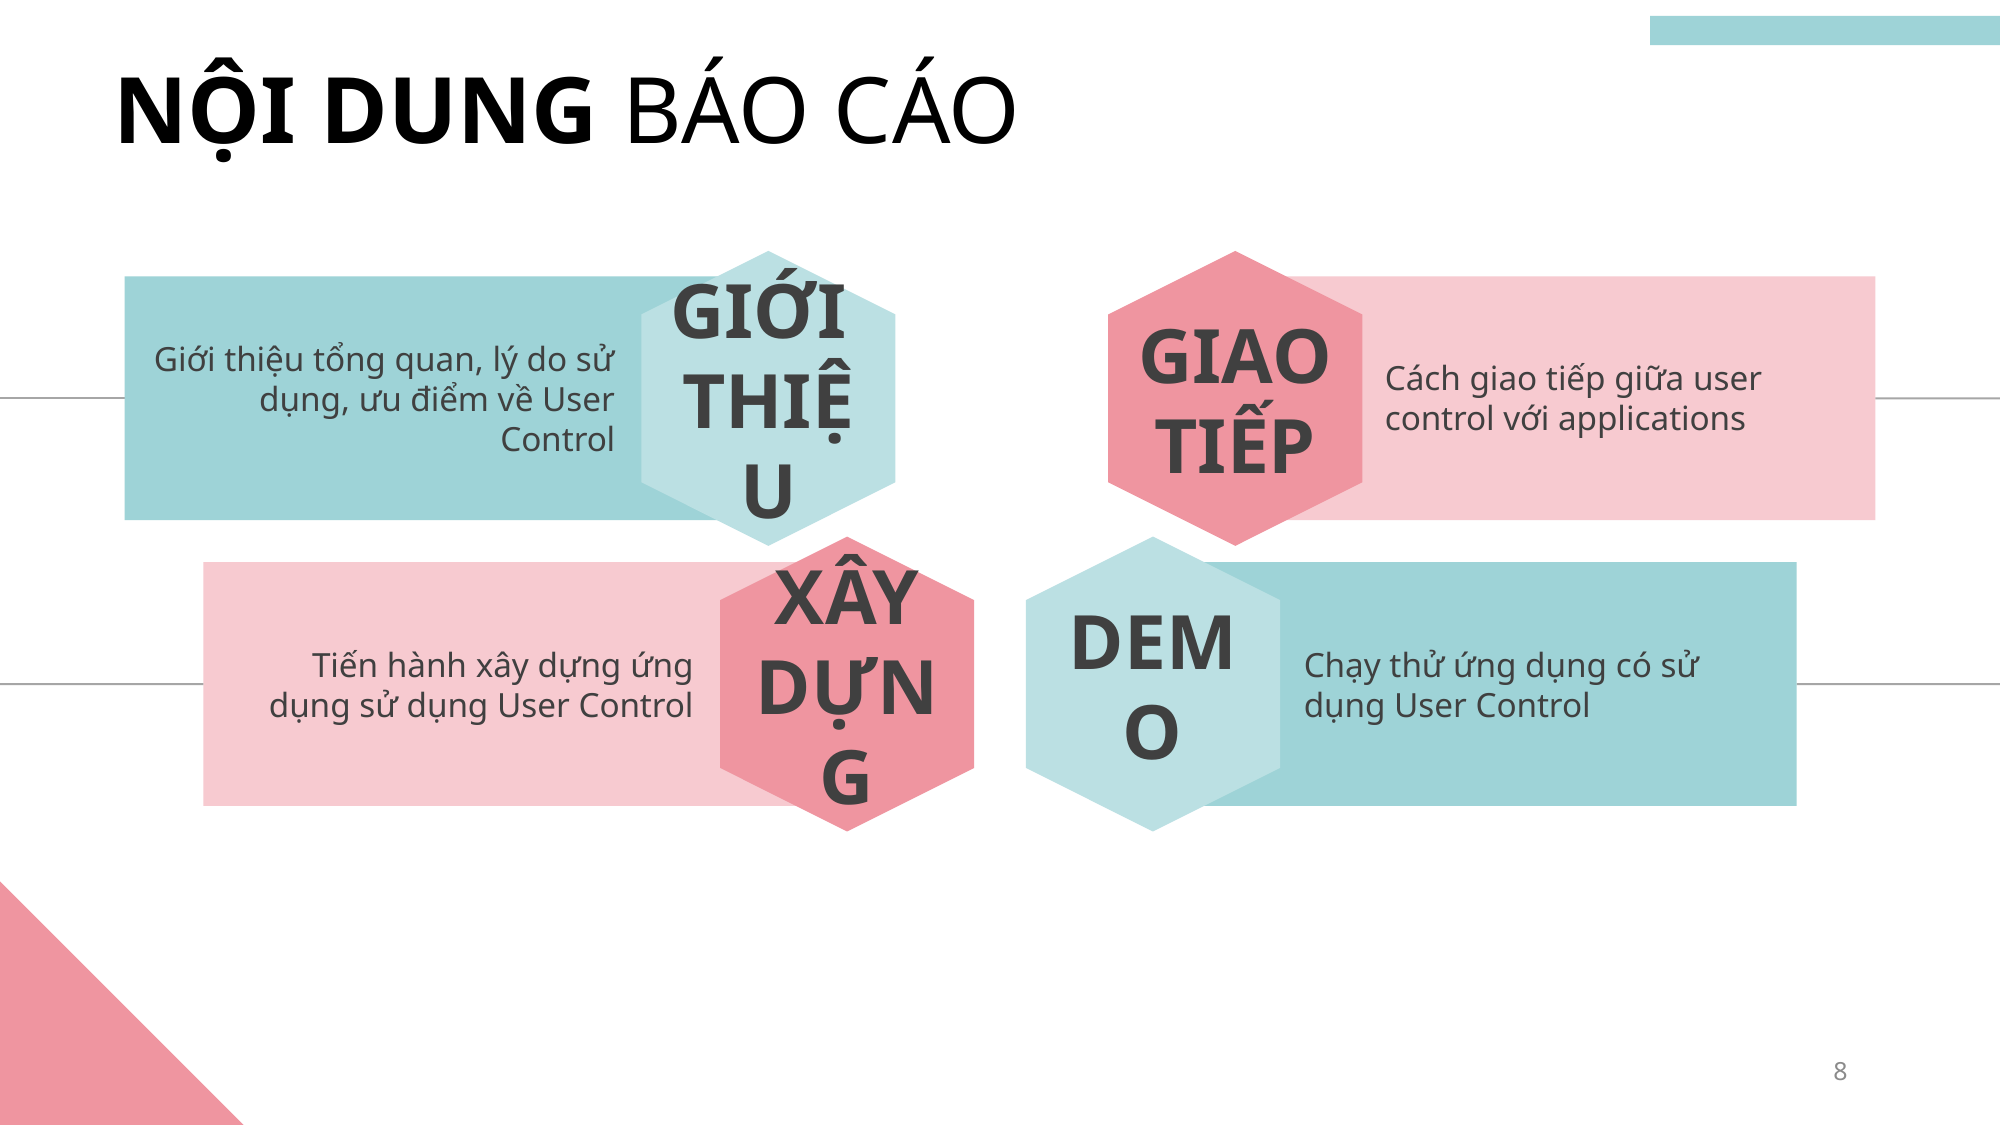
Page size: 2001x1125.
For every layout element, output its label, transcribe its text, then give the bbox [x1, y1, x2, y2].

text_box [1649, 15, 2000, 46]
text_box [203, 536, 975, 832]
text_box [0, 879, 246, 1125]
slide_number 8 [1412, 1042, 1863, 1103]
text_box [1108, 250, 1876, 546]
text_box NỘI DUNG BÁO CÁO [113, 51, 1887, 162]
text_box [1025, 536, 1797, 832]
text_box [124, 250, 896, 546]
